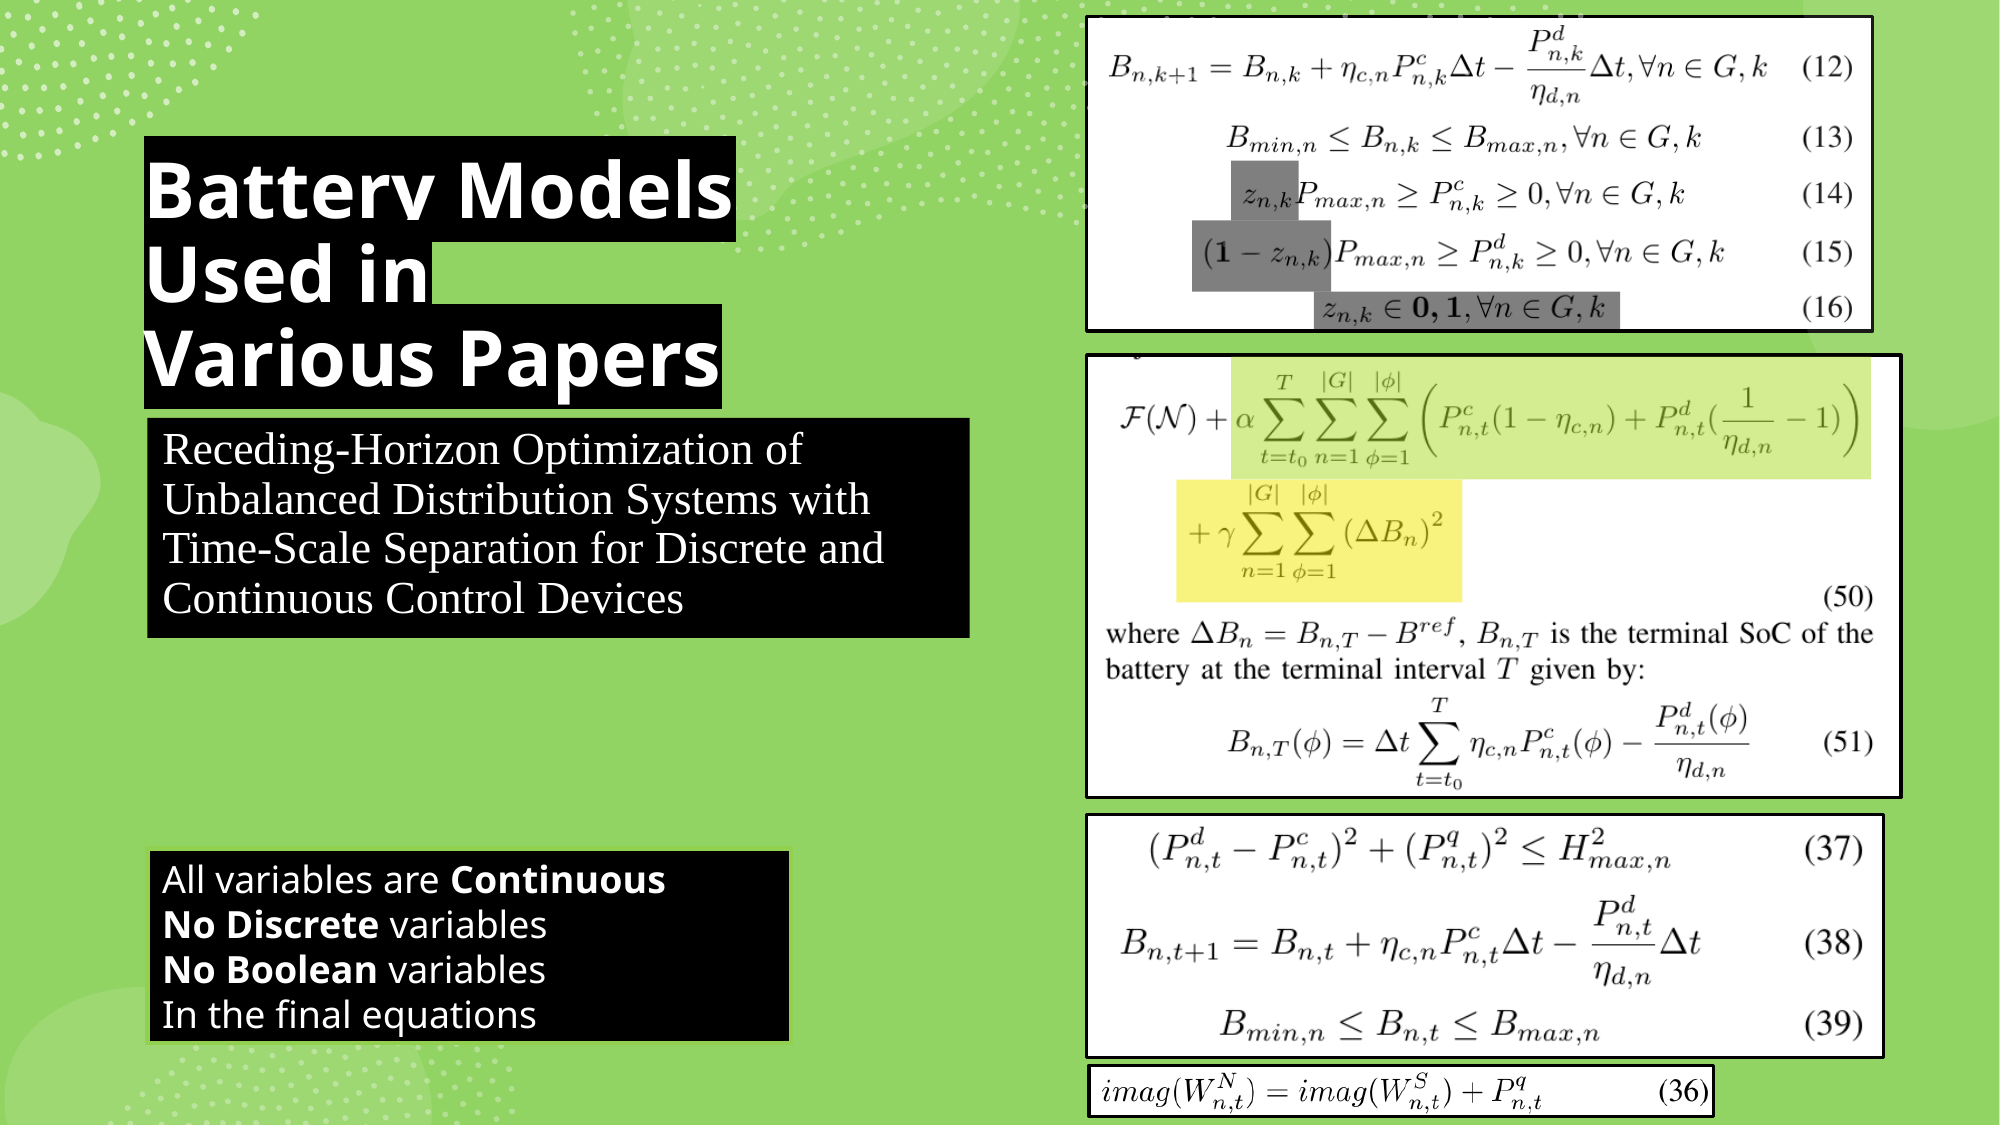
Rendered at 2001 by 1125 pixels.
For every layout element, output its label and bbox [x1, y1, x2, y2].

text_box [0, 0, 2000, 1125]
picture [1088, 356, 1900, 796]
picture [1090, 1066, 1712, 1115]
